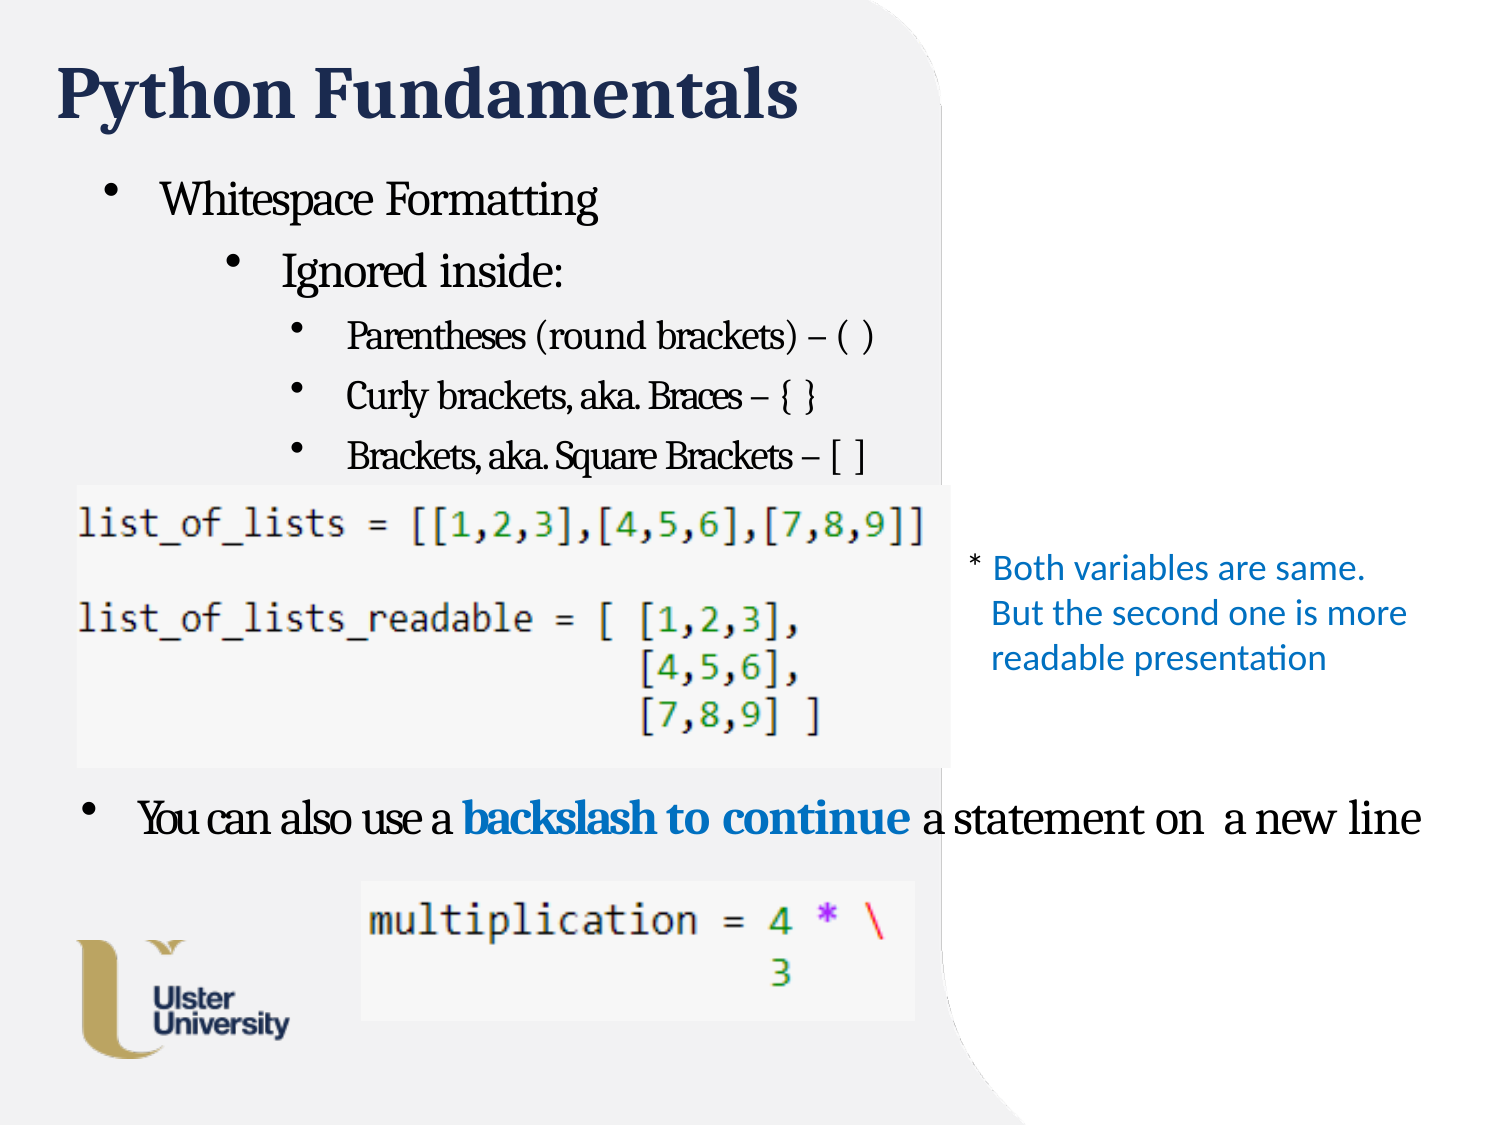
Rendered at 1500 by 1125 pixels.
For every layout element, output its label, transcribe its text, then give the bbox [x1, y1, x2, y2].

text_box * Both variables are same. But the second one is more readable presentation [950, 498, 1459, 723]
text_box [361, 881, 915, 1021]
picture [0, 0, 1026, 1125]
text_box You can also use a backslash to continue a statement on a new line [78, 782, 1438, 845]
title Python Fundamentals [41, 42, 1390, 135]
text_box [76, 485, 951, 768]
text_box Whitespace Formatting Ignored inside: Parentheses (round brackets) – ( ) Curly brackets, aka. Braces – { } Brackets, aka. Square Brackets – [ ] [100, 151, 1176, 478]
